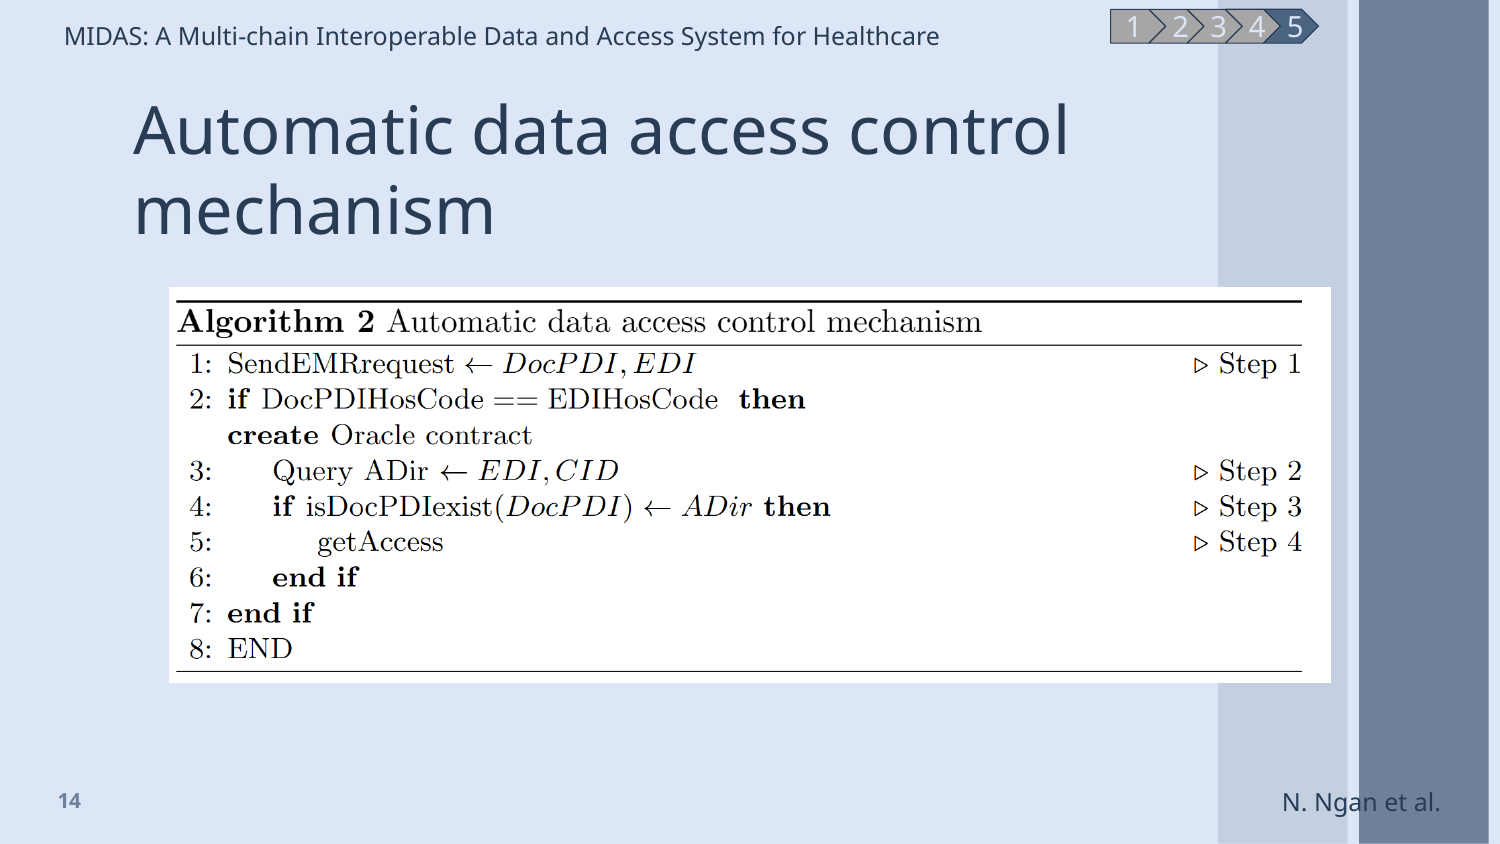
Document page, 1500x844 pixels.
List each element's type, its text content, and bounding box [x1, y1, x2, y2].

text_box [1110, 9, 1319, 44]
picture [169, 287, 1331, 683]
slide_number 14 [34, 779, 104, 825]
title Automatic data access control mechanism [118, 72, 1439, 167]
